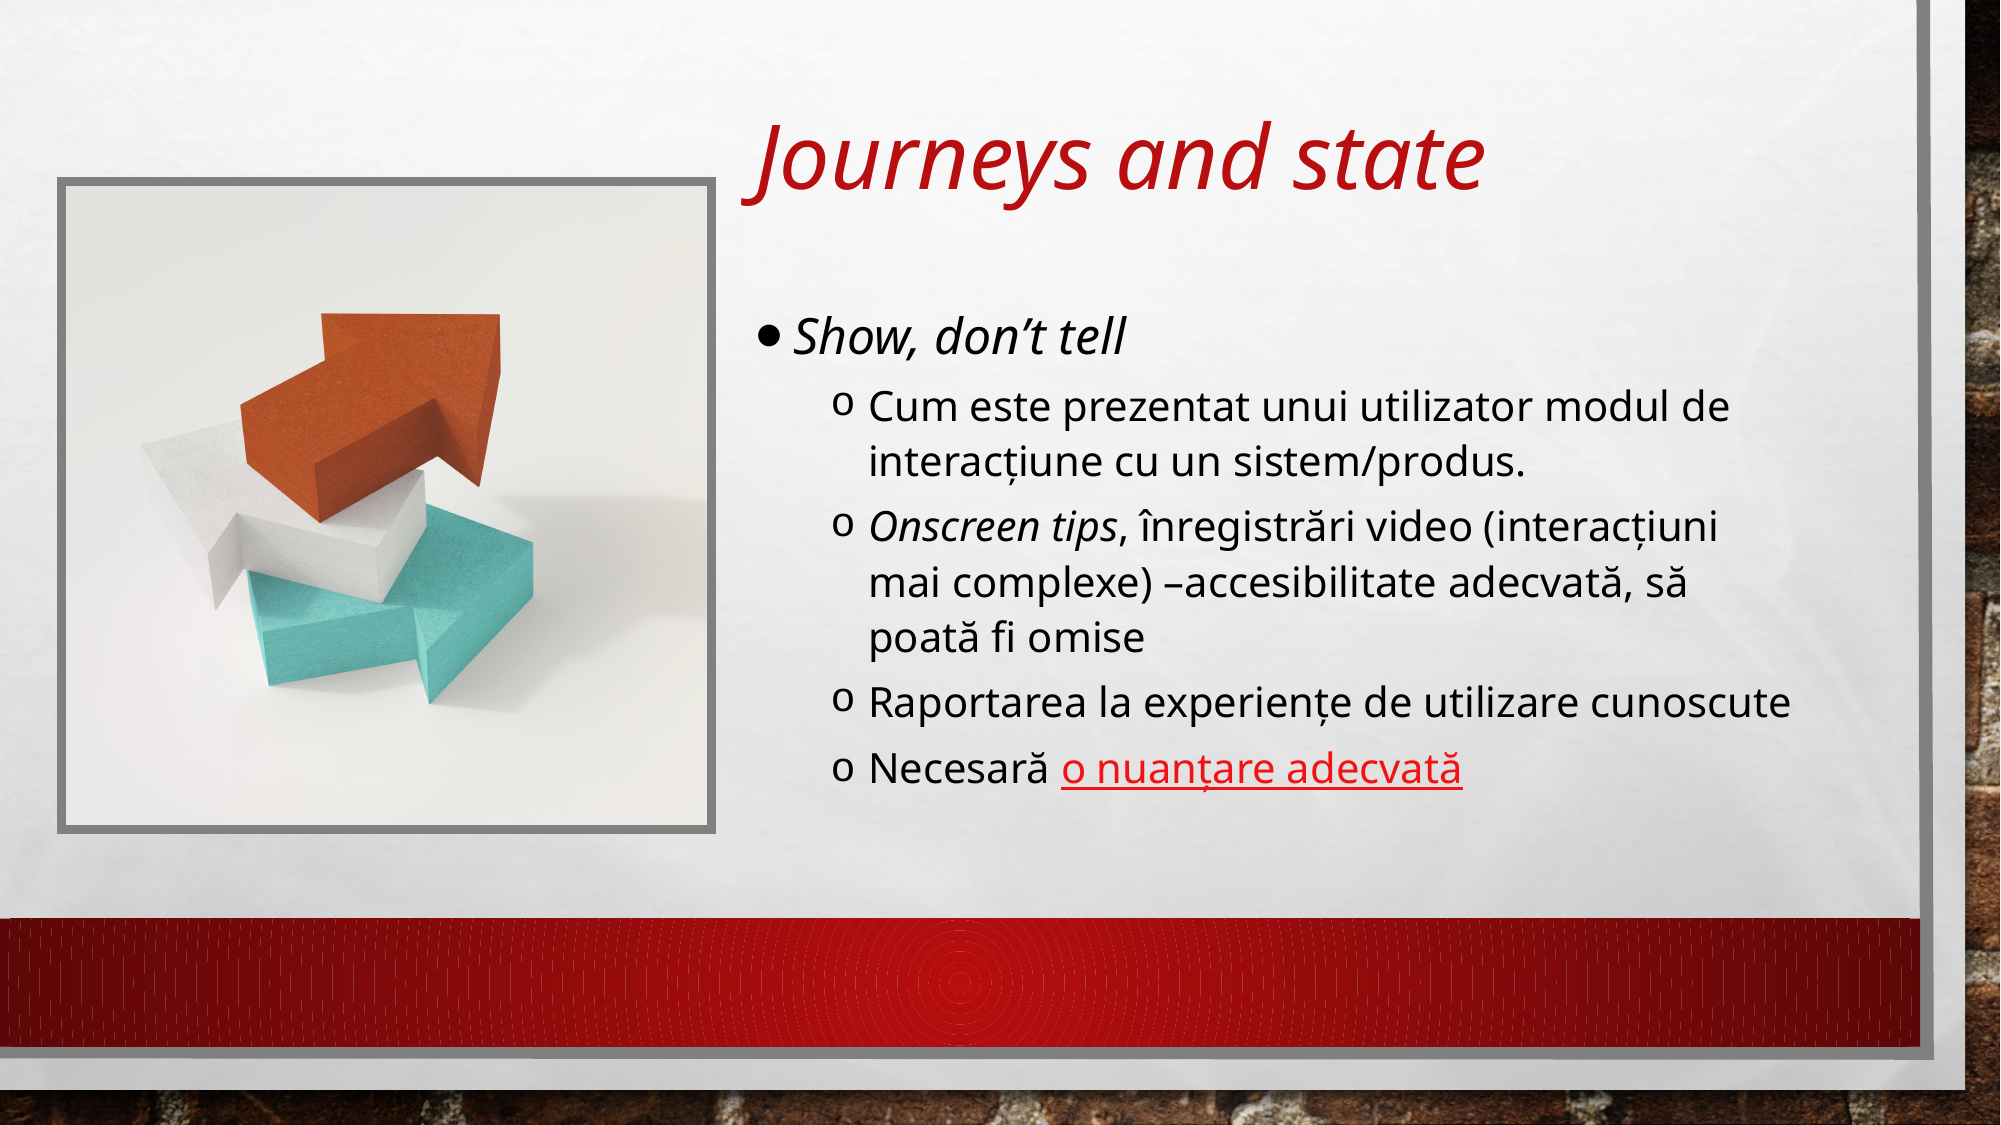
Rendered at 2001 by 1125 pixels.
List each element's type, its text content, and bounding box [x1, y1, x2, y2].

picture [0, 0, 2000, 1125]
list Show, don’t tell Cum este prezentat unui utilizator modul de interacțiune cu un sistem/produs. Onscreen tips, înregistrări video (interacțiuni mai complexe) –accesibilitate adecvată, să poată fi omise Raportarea la experiențe de utilizare cunoscute Necesară o nuanțare adecvată [740, 215, 1818, 882]
picture [65, 185, 707, 826]
title Journeys and state [740, 104, 1818, 215]
